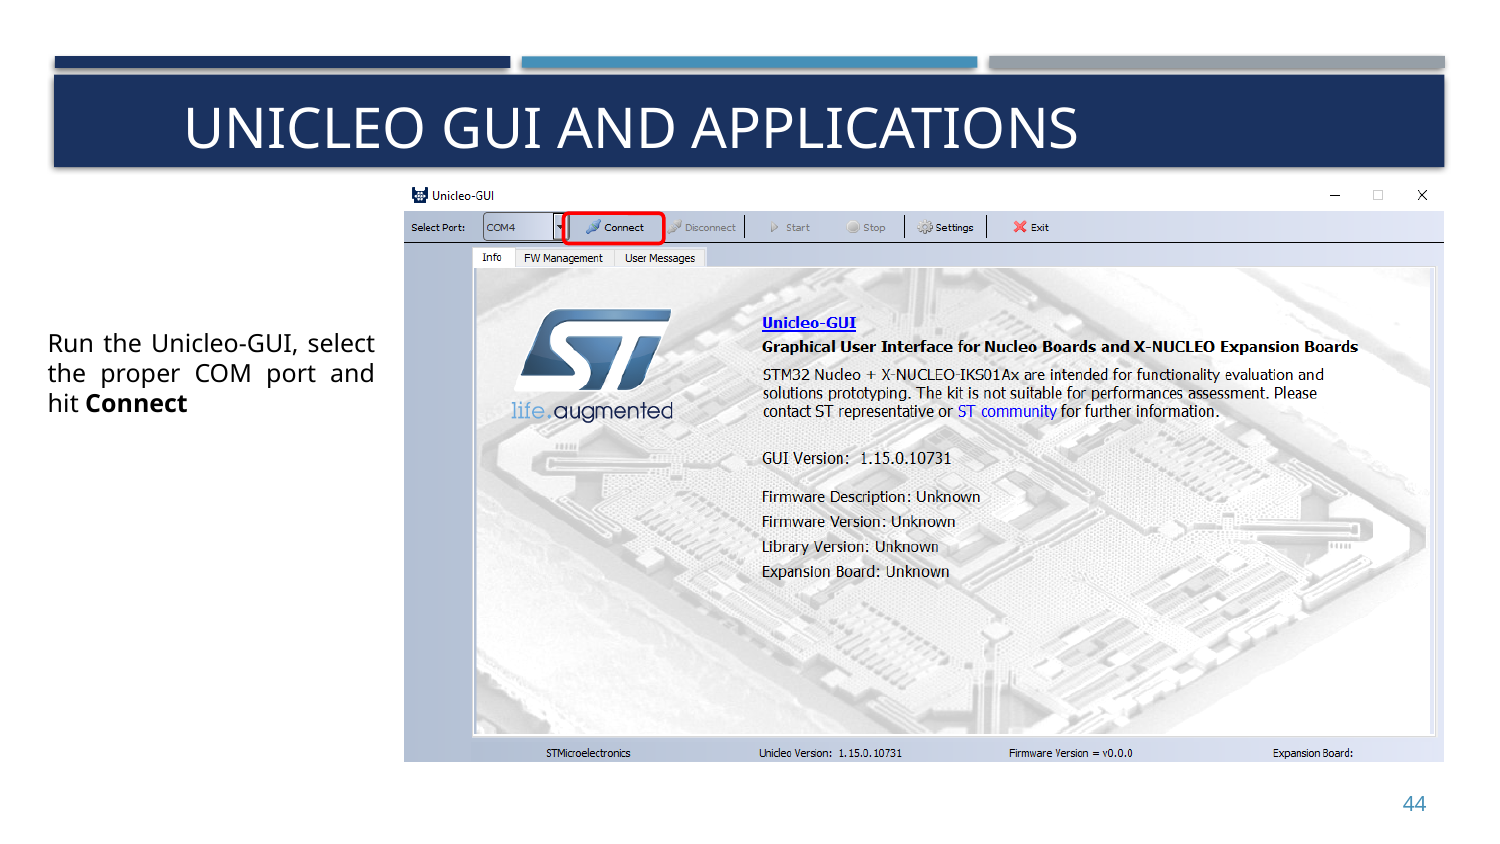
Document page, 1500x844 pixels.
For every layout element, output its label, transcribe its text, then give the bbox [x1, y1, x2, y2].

text_box 44 [1315, 771, 1442, 815]
picture [403, 180, 1445, 763]
title Unicleo gui and applications [168, 84, 1351, 168]
text_box Run the Unicleo-GUI, select the proper COM port and hit Connect [32, 320, 391, 425]
